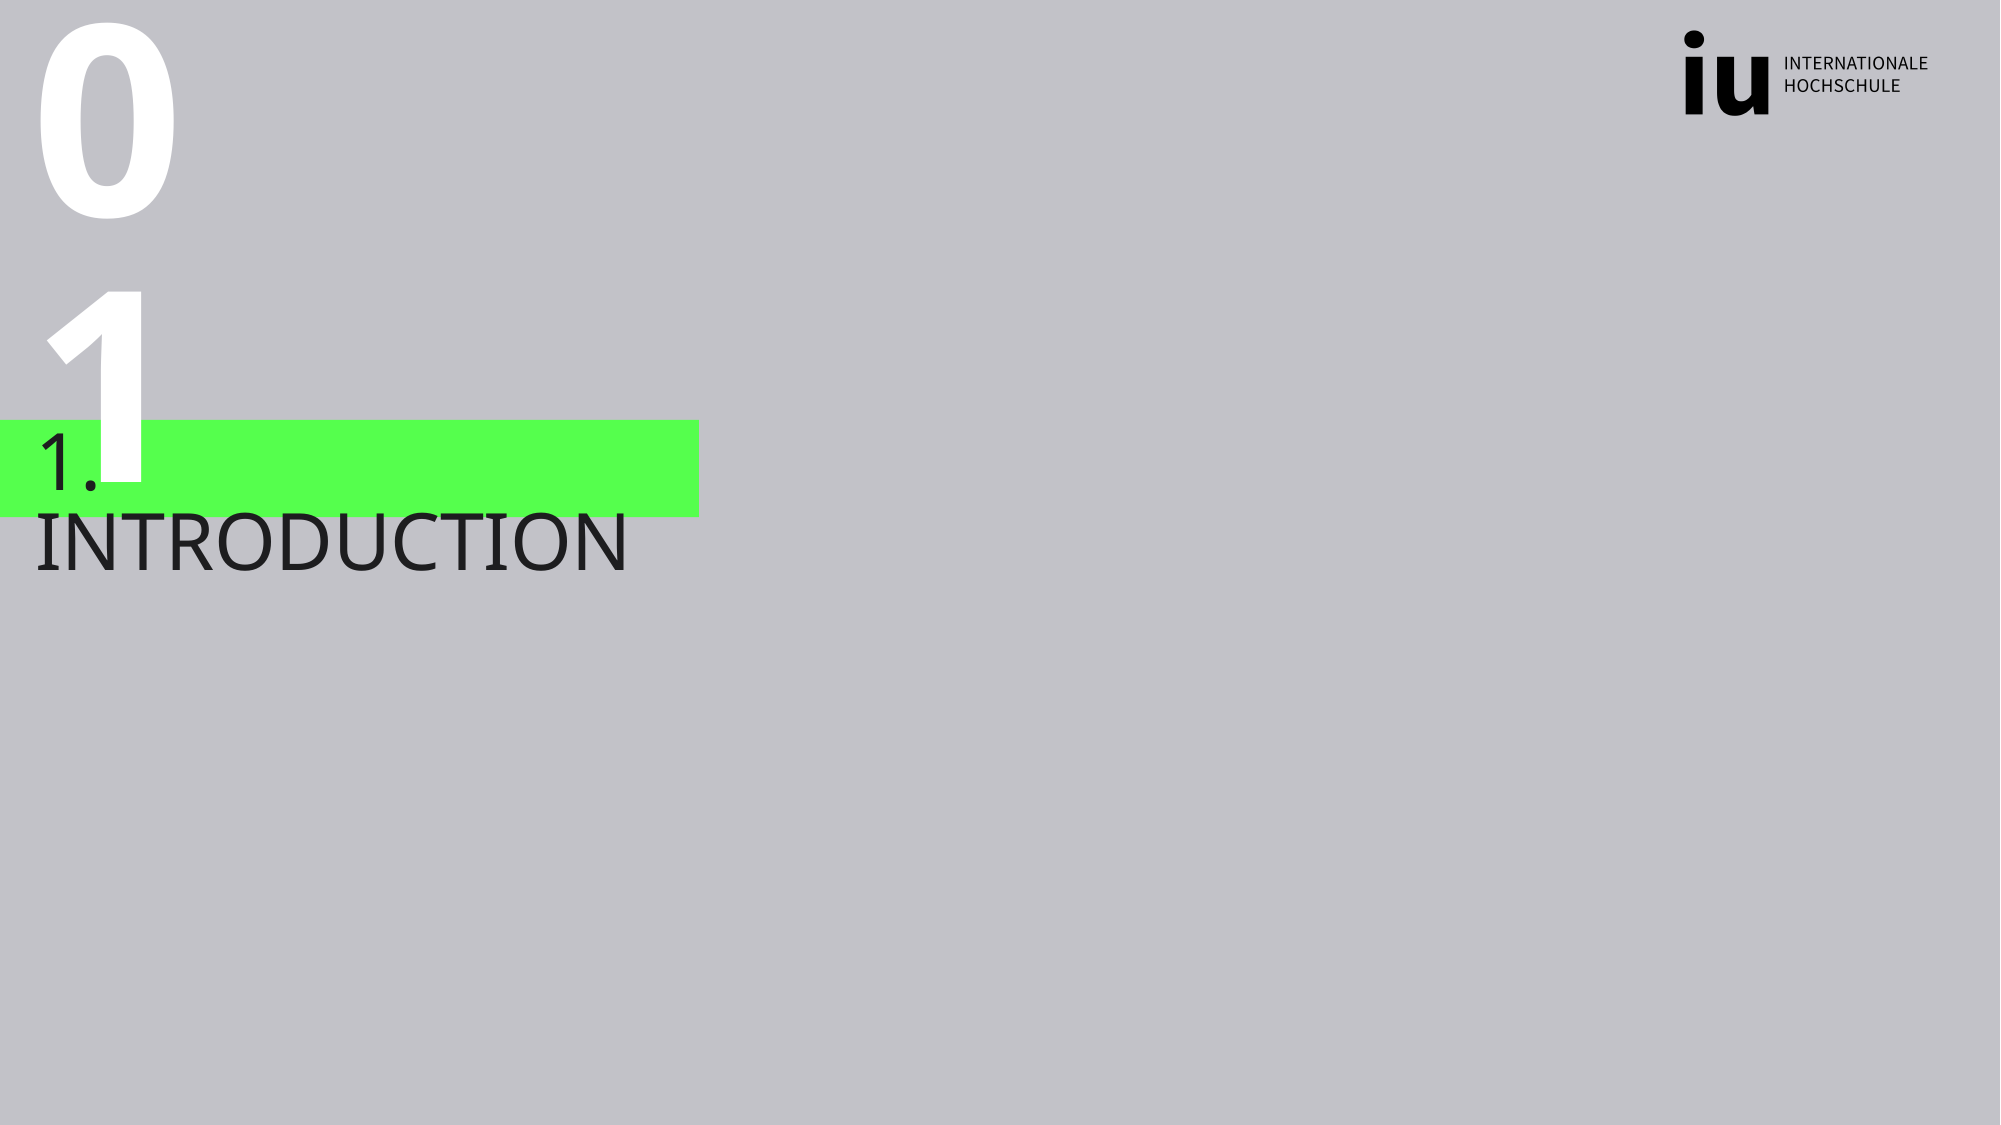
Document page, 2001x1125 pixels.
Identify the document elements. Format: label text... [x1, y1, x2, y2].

list 01 [16, 0, 339, 289]
title 1. Introduction [0, 419, 699, 518]
picture [1628, 0, 1985, 172]
